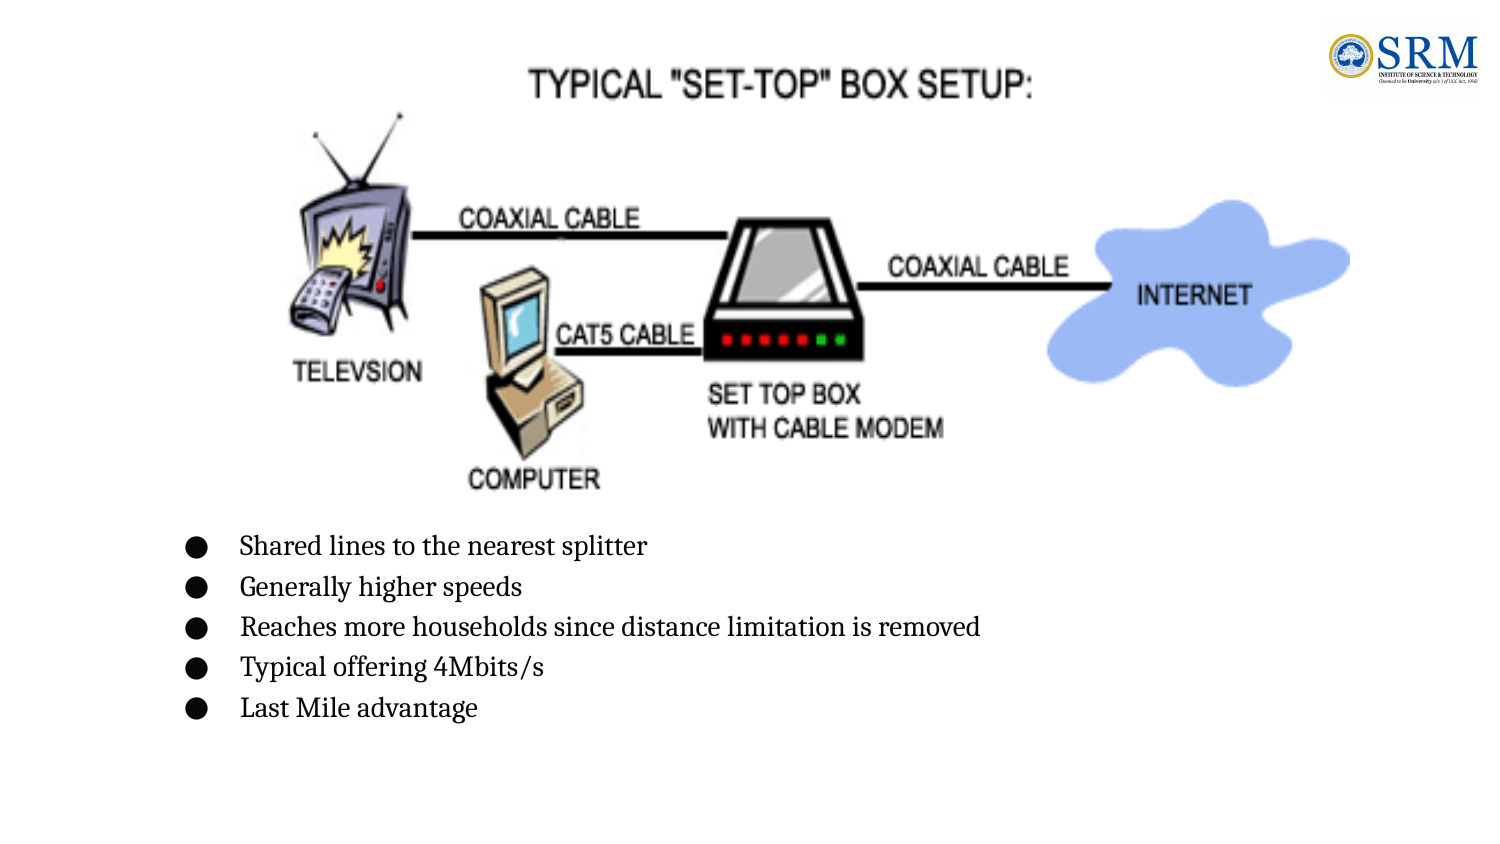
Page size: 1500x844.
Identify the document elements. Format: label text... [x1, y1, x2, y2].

list Shared lines to the nearest splitter Generally higher speeds Reaches more households since distance limitation is removed Typical offering 4Mbits/s Last Mile advantage [150, 506, 1438, 776]
picture [1326, 16, 1481, 103]
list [274, 47, 1351, 504]
